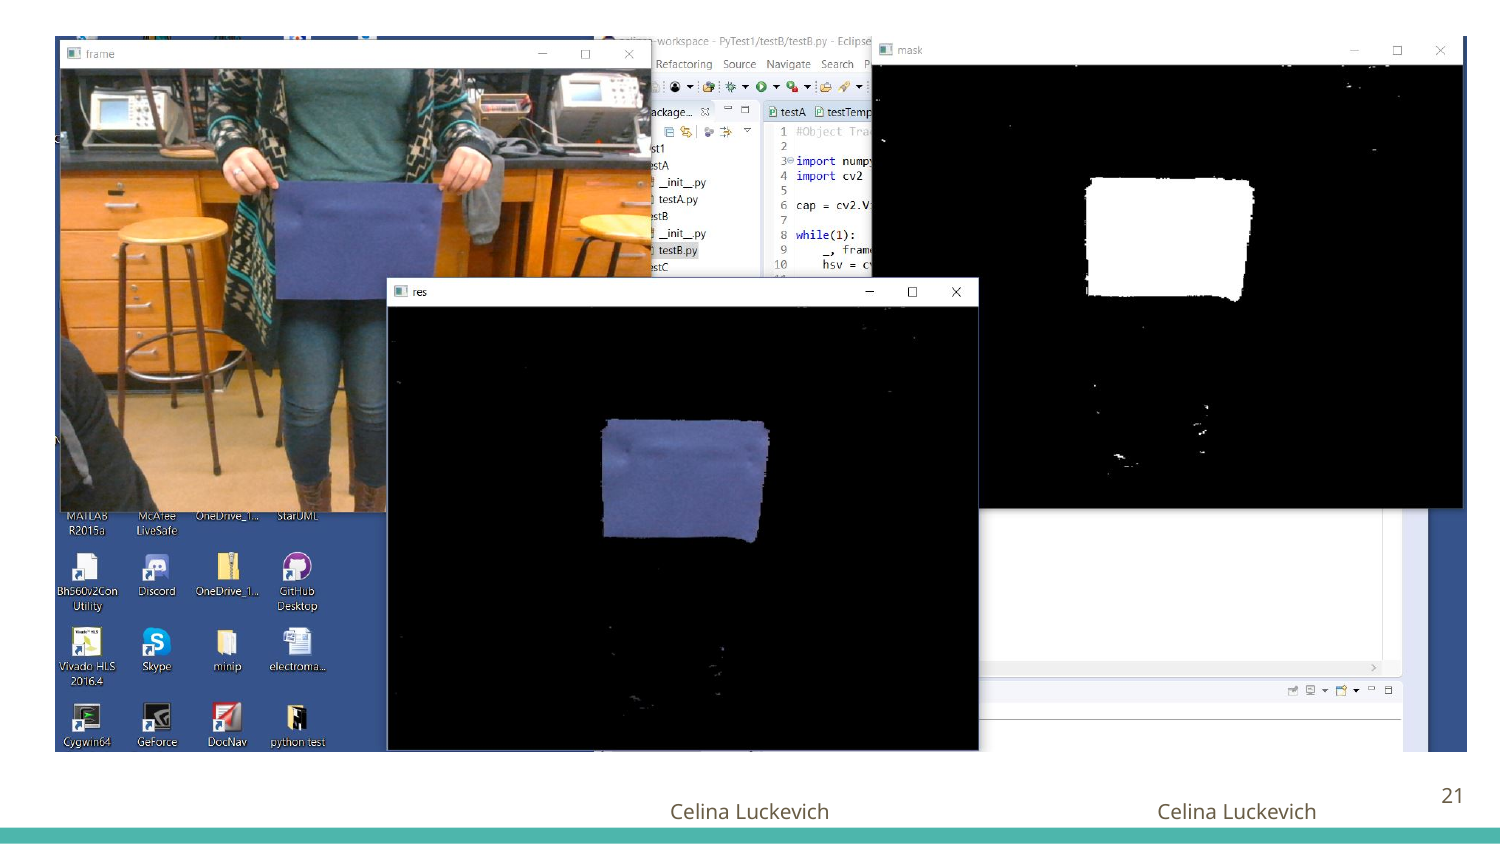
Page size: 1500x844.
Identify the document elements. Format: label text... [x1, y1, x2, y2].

slide_number ‹#› [1389, 764, 1480, 830]
picture [55, 36, 1467, 752]
slide_number Celina Luckevich [1115, 779, 1359, 844]
slide_number Celina Luckevich [628, 779, 872, 844]
